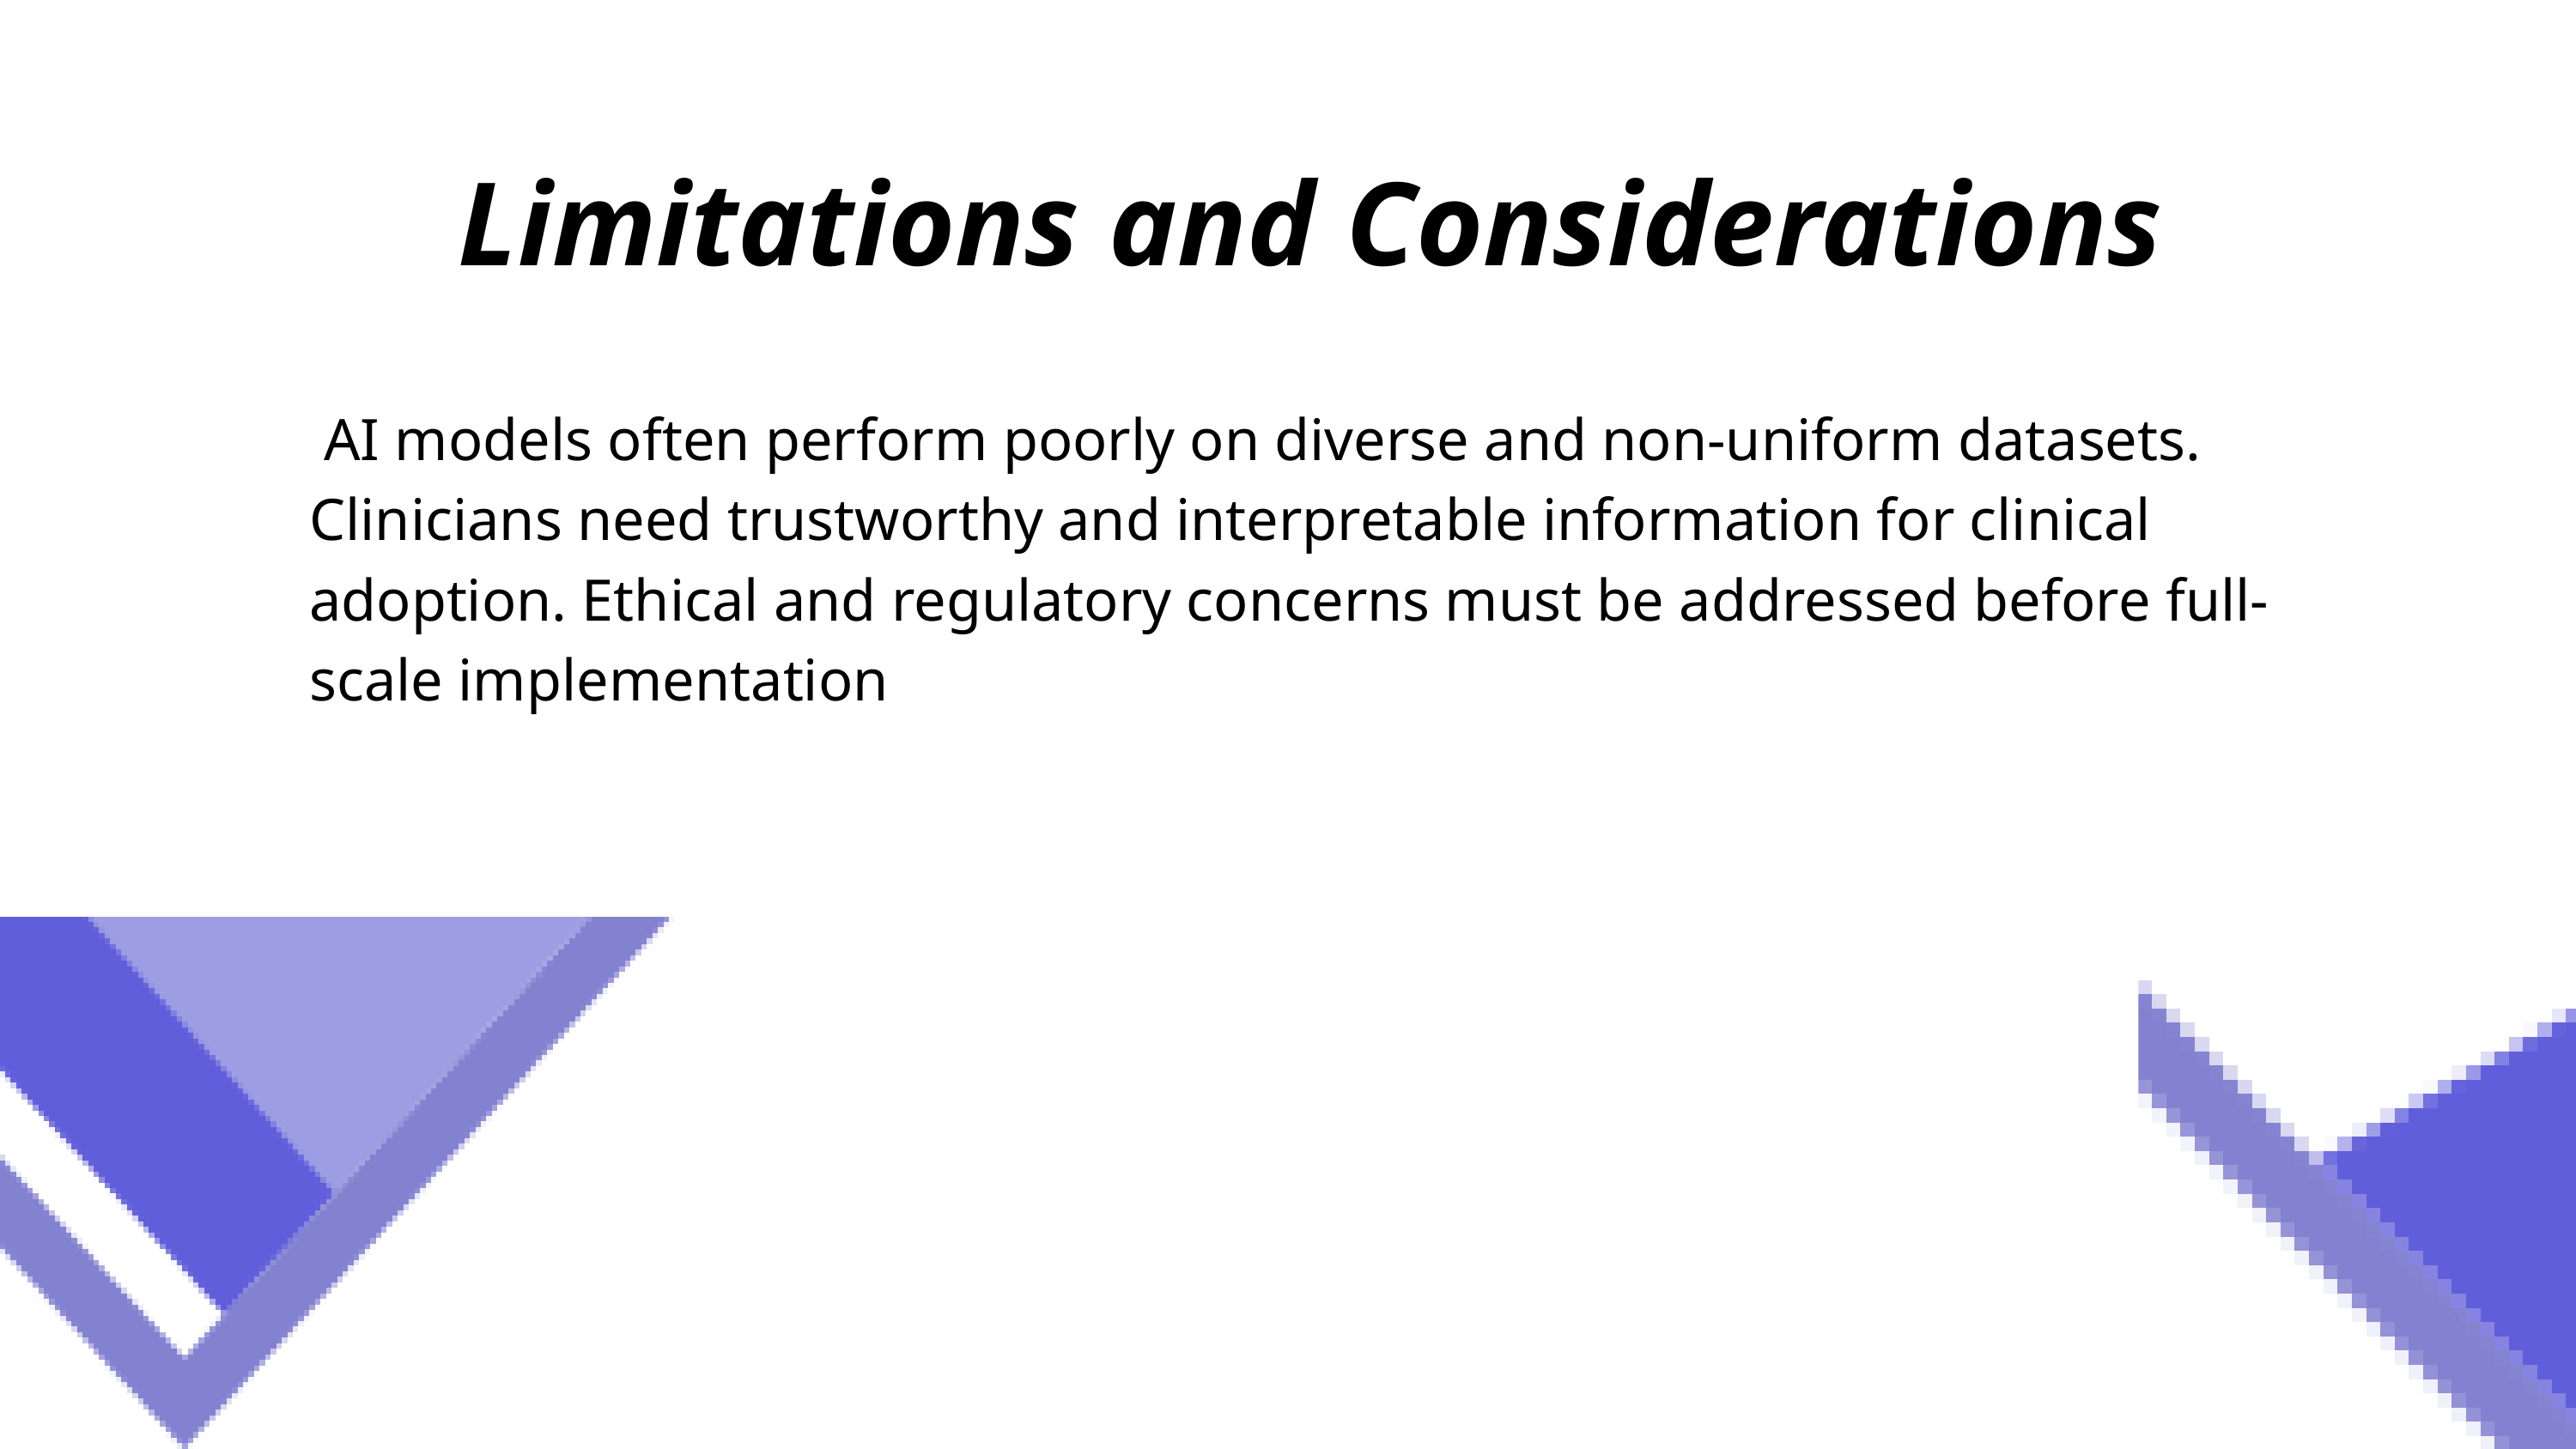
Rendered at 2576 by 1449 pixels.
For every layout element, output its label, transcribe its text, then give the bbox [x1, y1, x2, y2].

text_box AI models often perform poorly on diverse and non-uniform datasets. Clinicians need trustworthy and interpretable information for clinical adoption. Ethical and regulatory concerns must be addressed before full-scale implementation [309, 391, 2388, 712]
text_box Limitations and Considerations [354, 127, 2267, 289]
text_box [2138, 980, 2576, 1449]
text_box [0, 917, 675, 1449]
